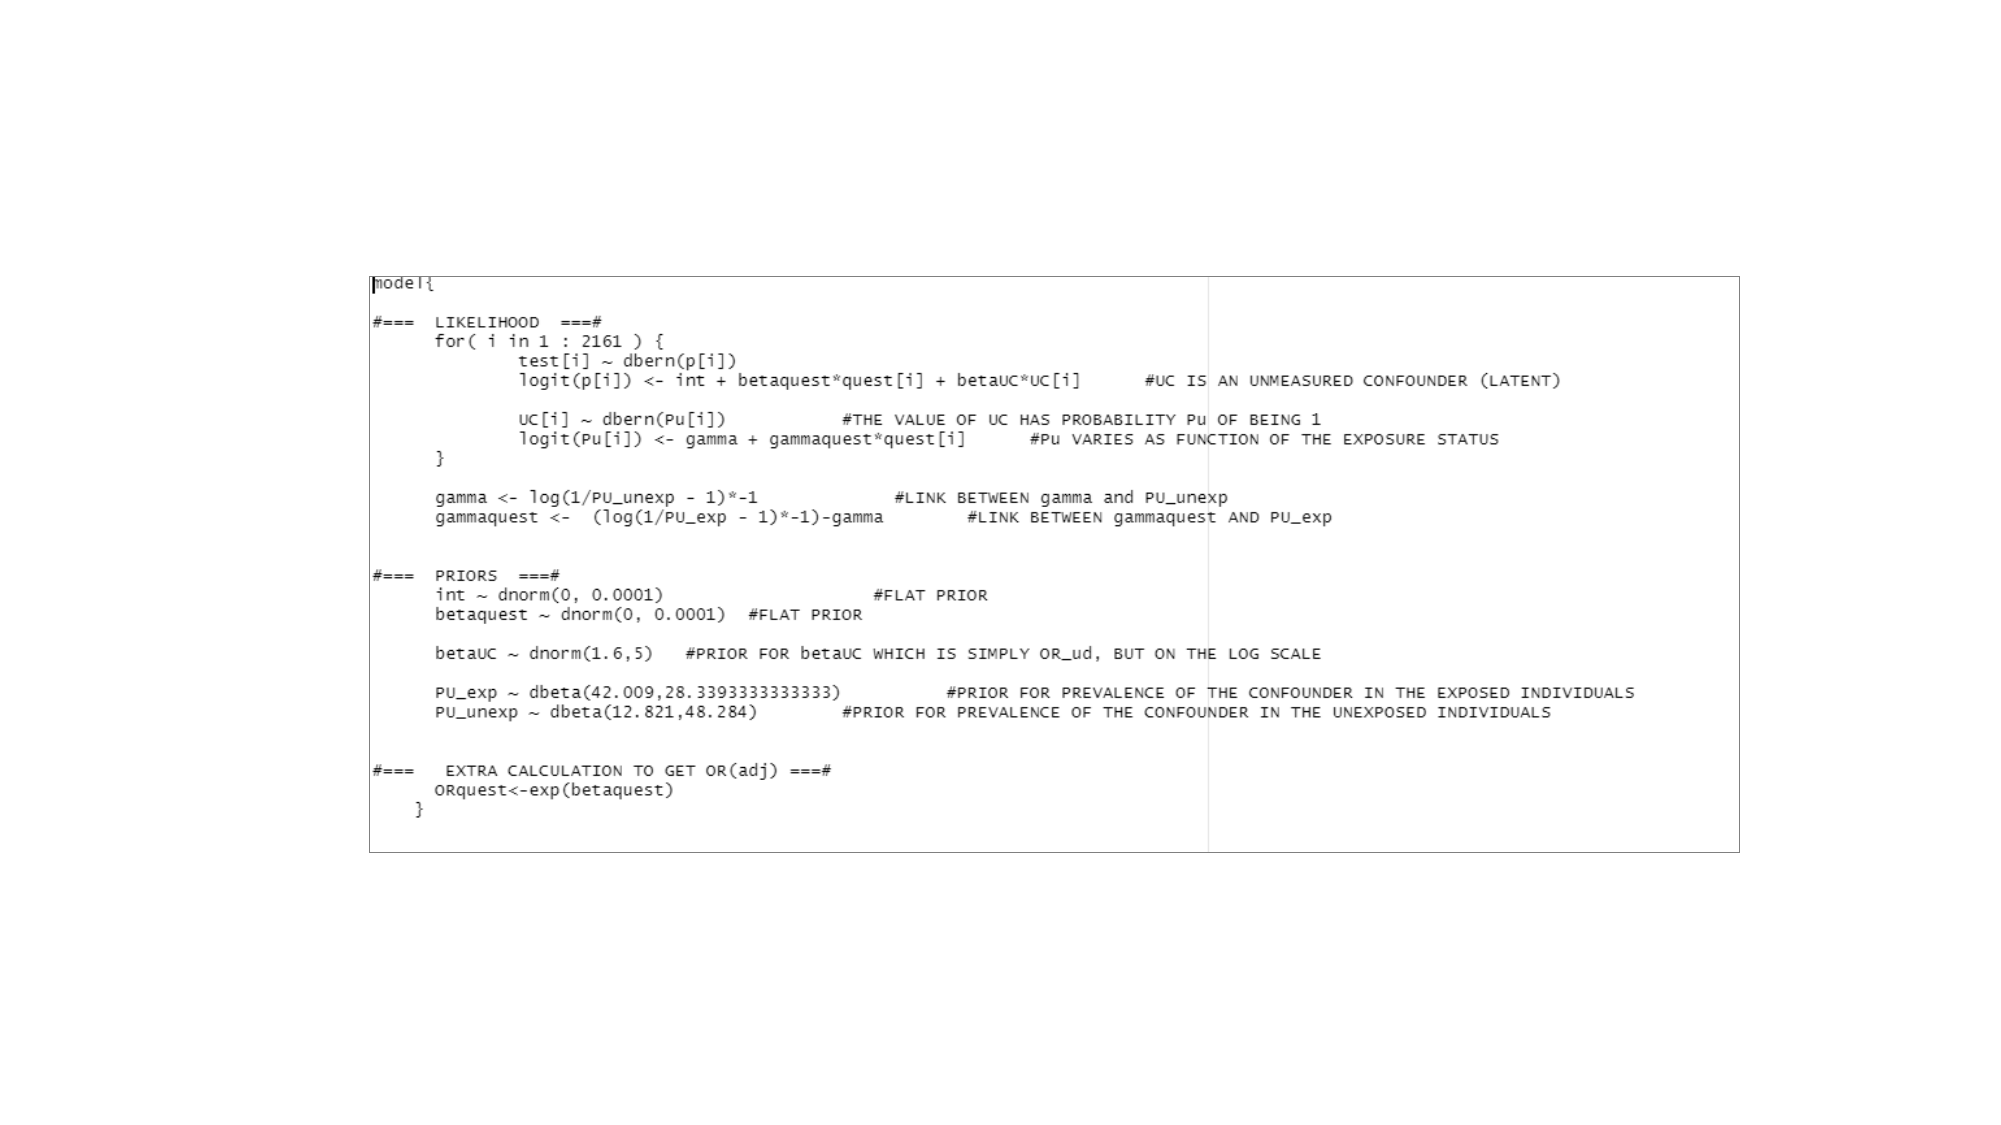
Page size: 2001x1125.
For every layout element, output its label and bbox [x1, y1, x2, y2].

picture [369, 276, 1740, 853]
